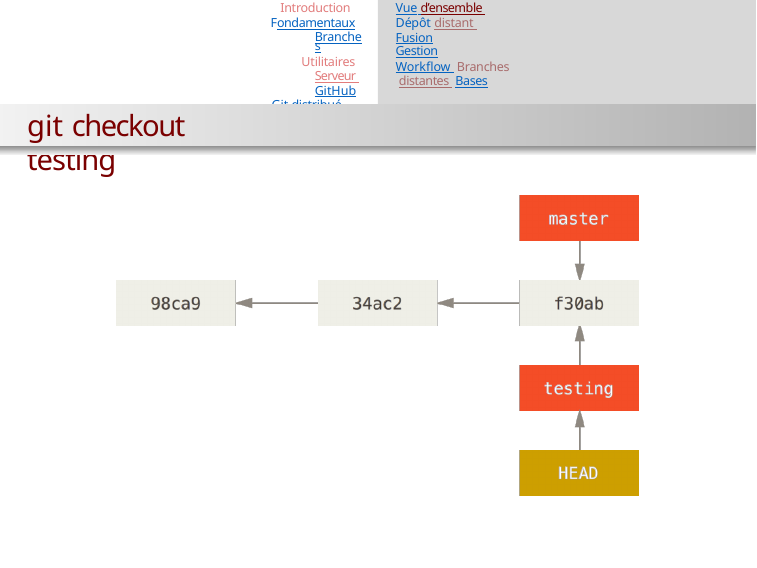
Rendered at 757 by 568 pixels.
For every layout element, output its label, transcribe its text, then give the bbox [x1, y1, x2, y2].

text_box Vue d’ensemble Dépôt distant Fusion Gestion Workflow Branches distantes Bases [393, 0, 512, 91]
text_box Introduction Fondamentaux Branches Utilitaires Serveur GitHub Git distribué [268, 0, 363, 104]
text_box git checkout testing [25, 156, 265, 177]
picture [116, 195, 640, 497]
picture [0, 104, 756, 156]
text_box [377, 0, 756, 104]
